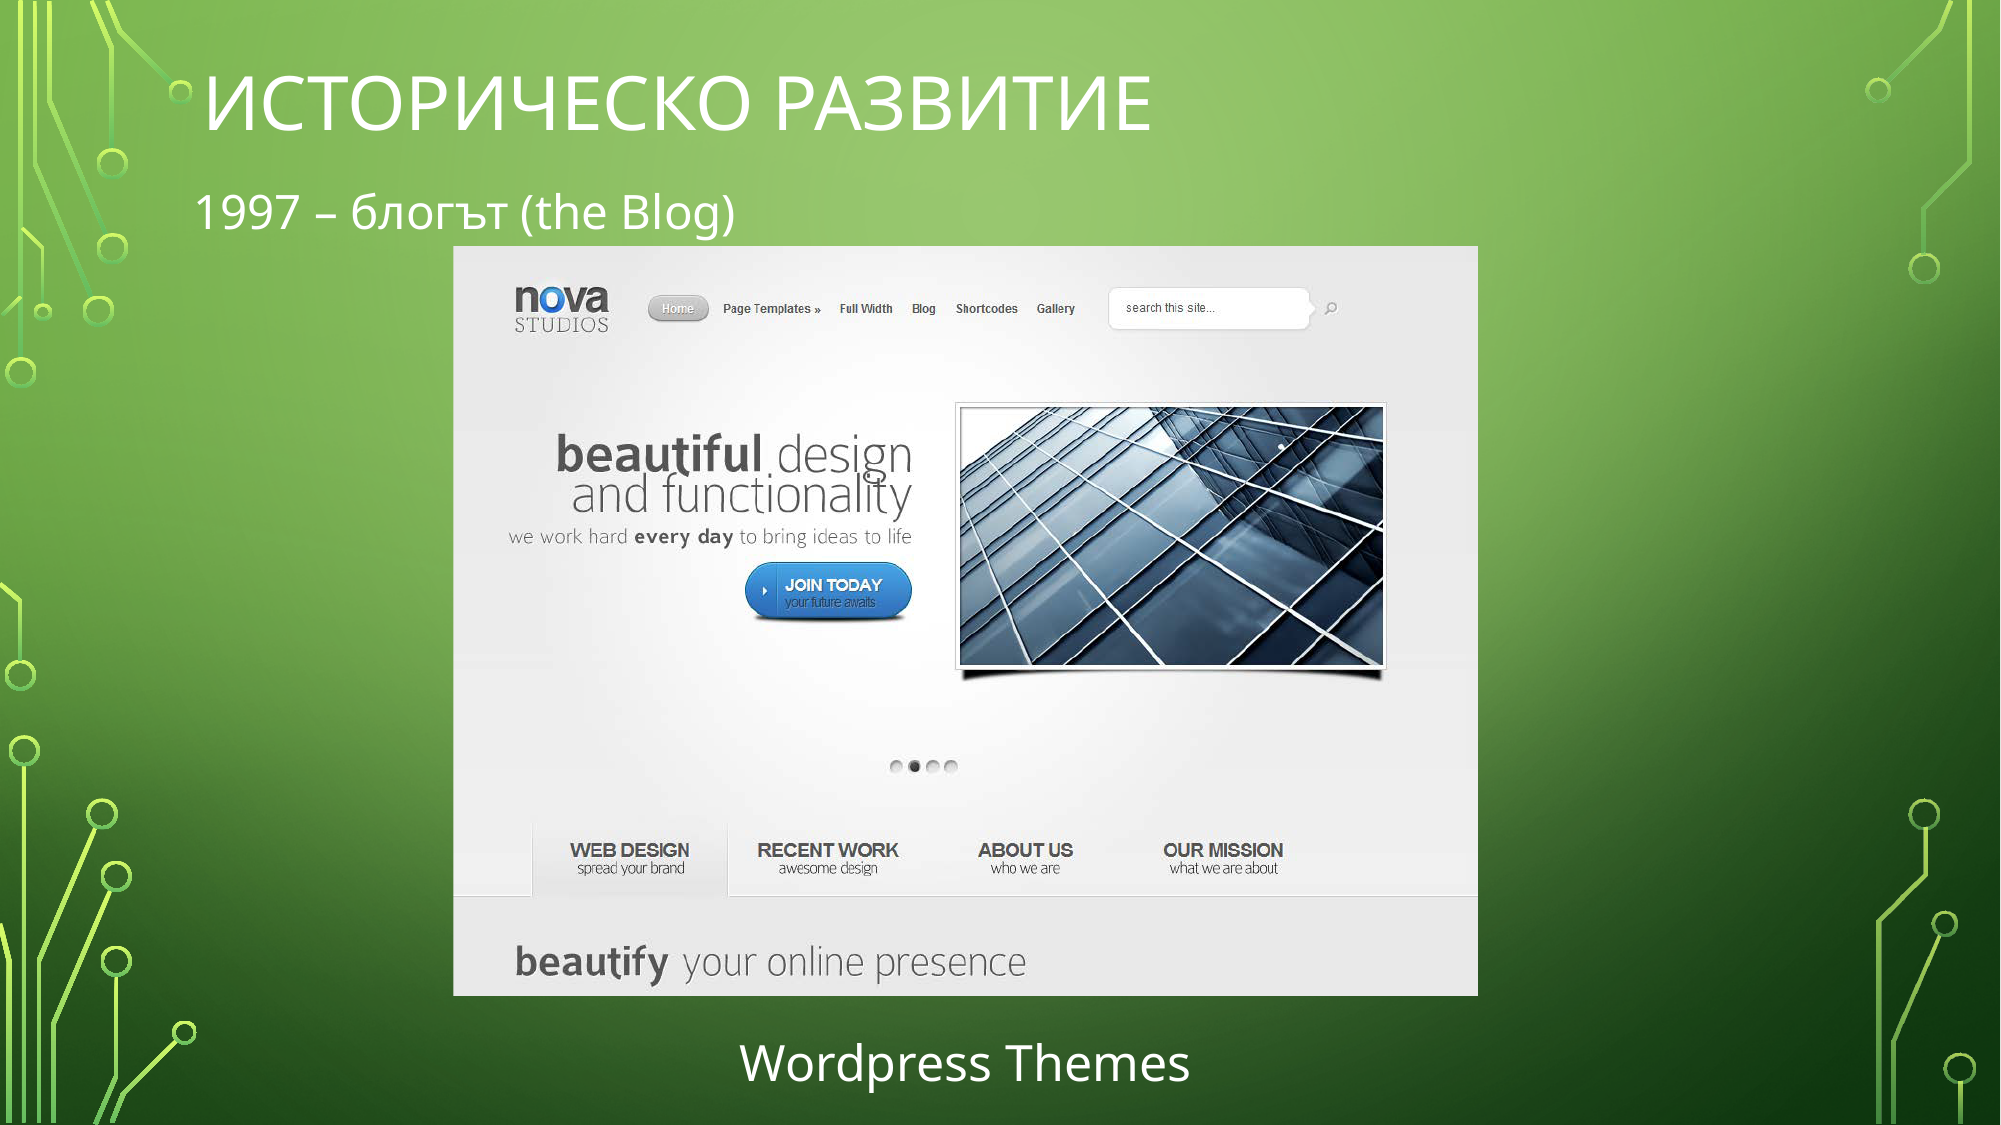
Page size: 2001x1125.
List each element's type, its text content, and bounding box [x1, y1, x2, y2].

text_box 1997 – блогът (the Blog) [178, 166, 1822, 247]
title Историческо развитие [187, 44, 1813, 166]
text_box Wordpress Themes [724, 1024, 1207, 1100]
picture [453, 246, 1479, 996]
text_box [0, 313, 453, 958]
